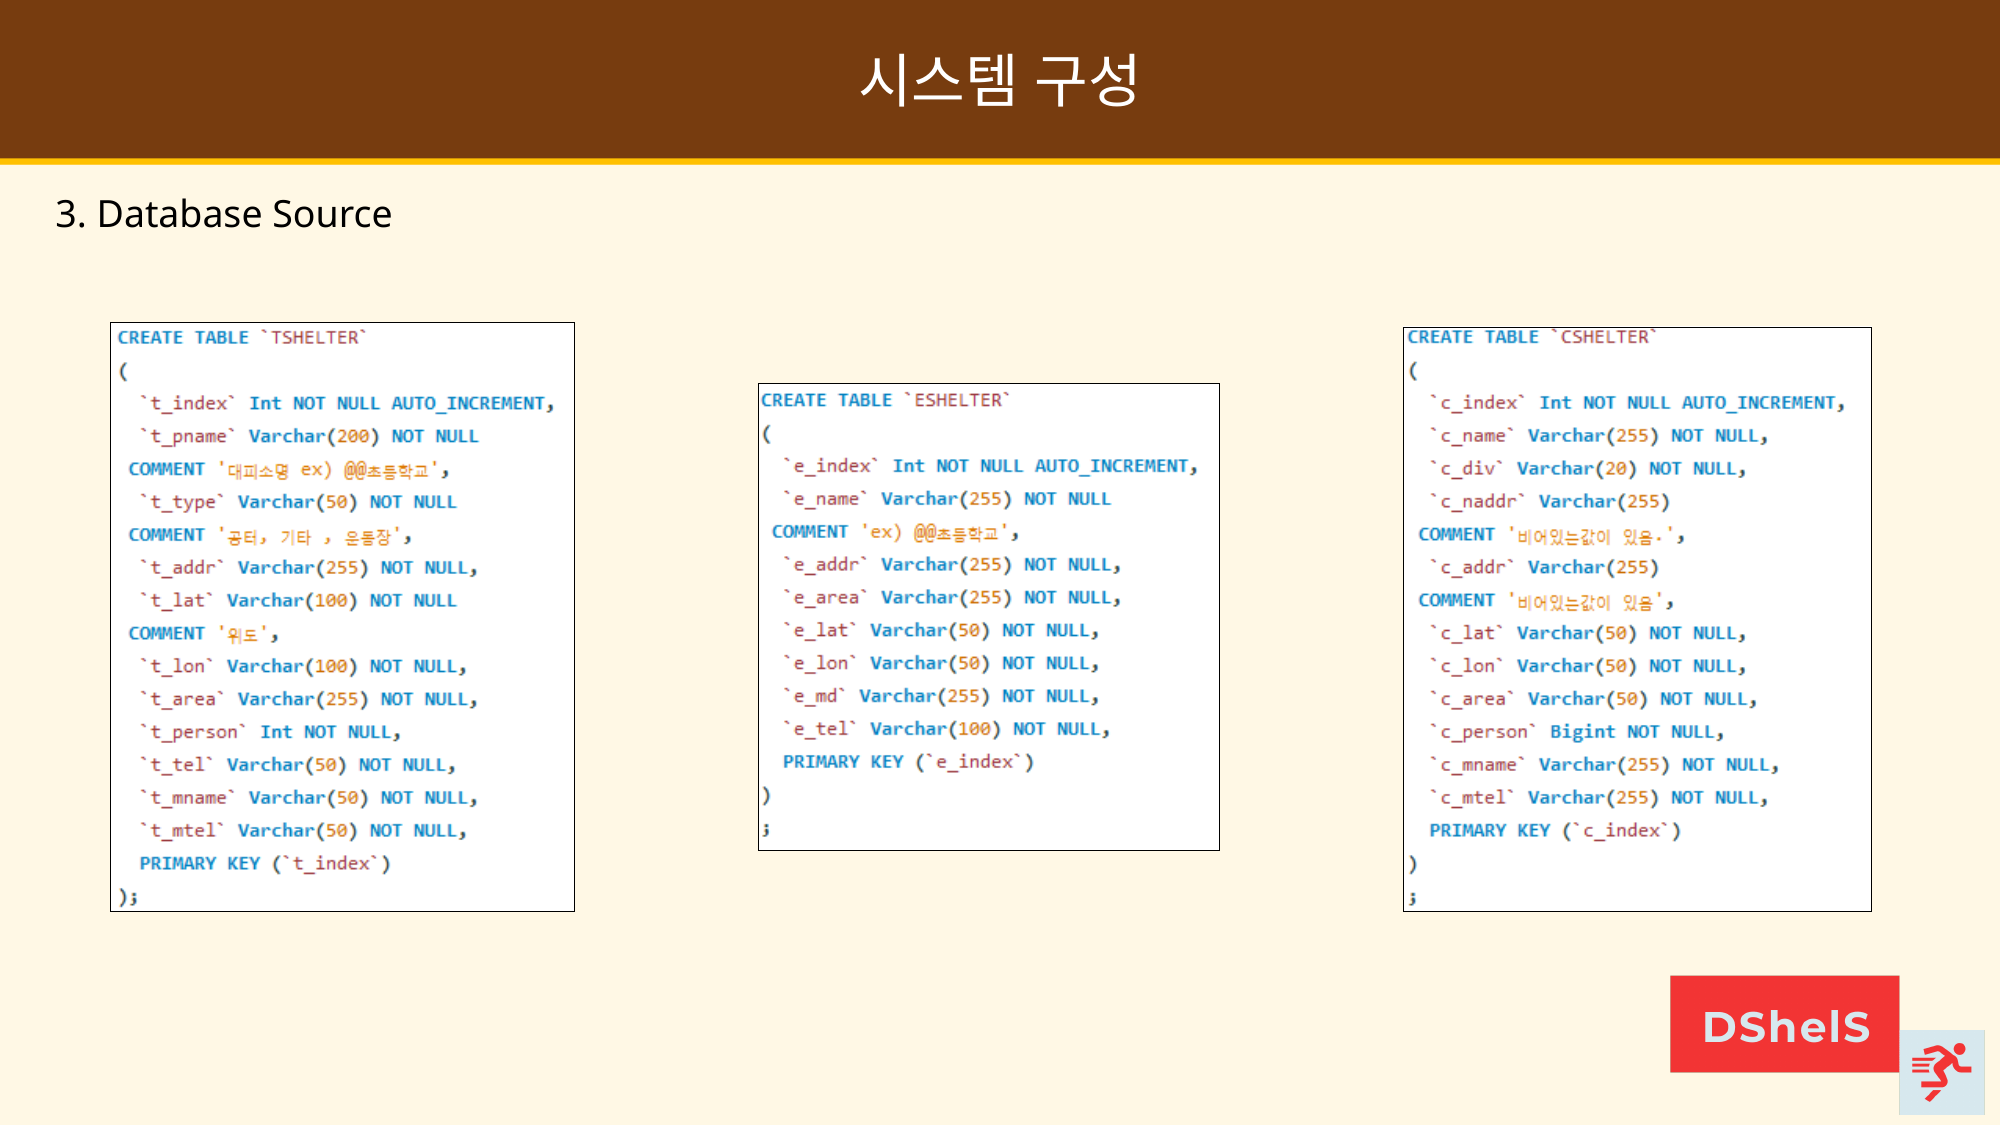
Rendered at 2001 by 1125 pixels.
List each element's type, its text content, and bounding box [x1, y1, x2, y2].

text_box 3. Database Source [40, 182, 408, 242]
text_box 시스템 구성 [0, 0, 2000, 159]
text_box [110, 322, 1872, 912]
picture [1637, 959, 2001, 1125]
